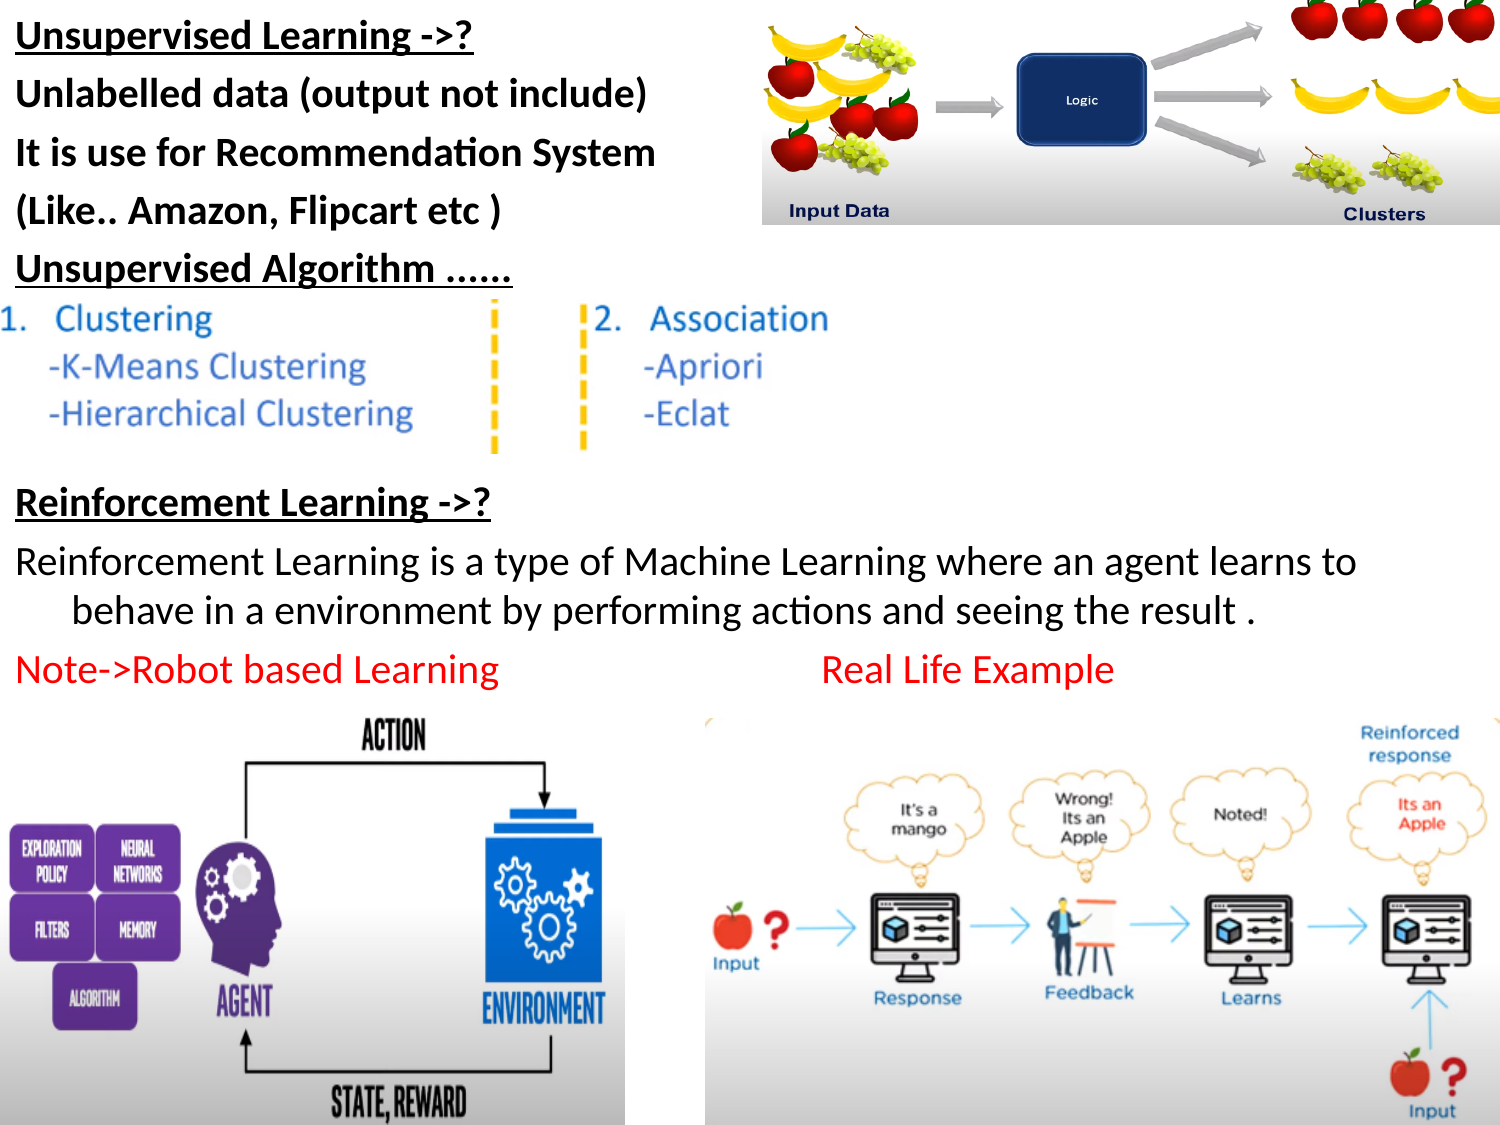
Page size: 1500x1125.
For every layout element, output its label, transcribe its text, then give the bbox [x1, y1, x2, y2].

picture [0, 299, 901, 454]
picture [705, 718, 1500, 1125]
picture [0, 712, 626, 1125]
list Unsupervised Learning ->? Unlabelled data (output not include) It is use for Recommendation System (Like.. Amazon, Flipcart etc ) Unsupervised Algorithm ...... Reinforcement Learning ->? Reinforcement Learning is a type of Machine Learning where an agent learns to behave in a environment by performing actions and seeing the result . Note->Robot based Learning Real Life Example [0, 0, 1500, 1125]
picture [762, 0, 1500, 226]
